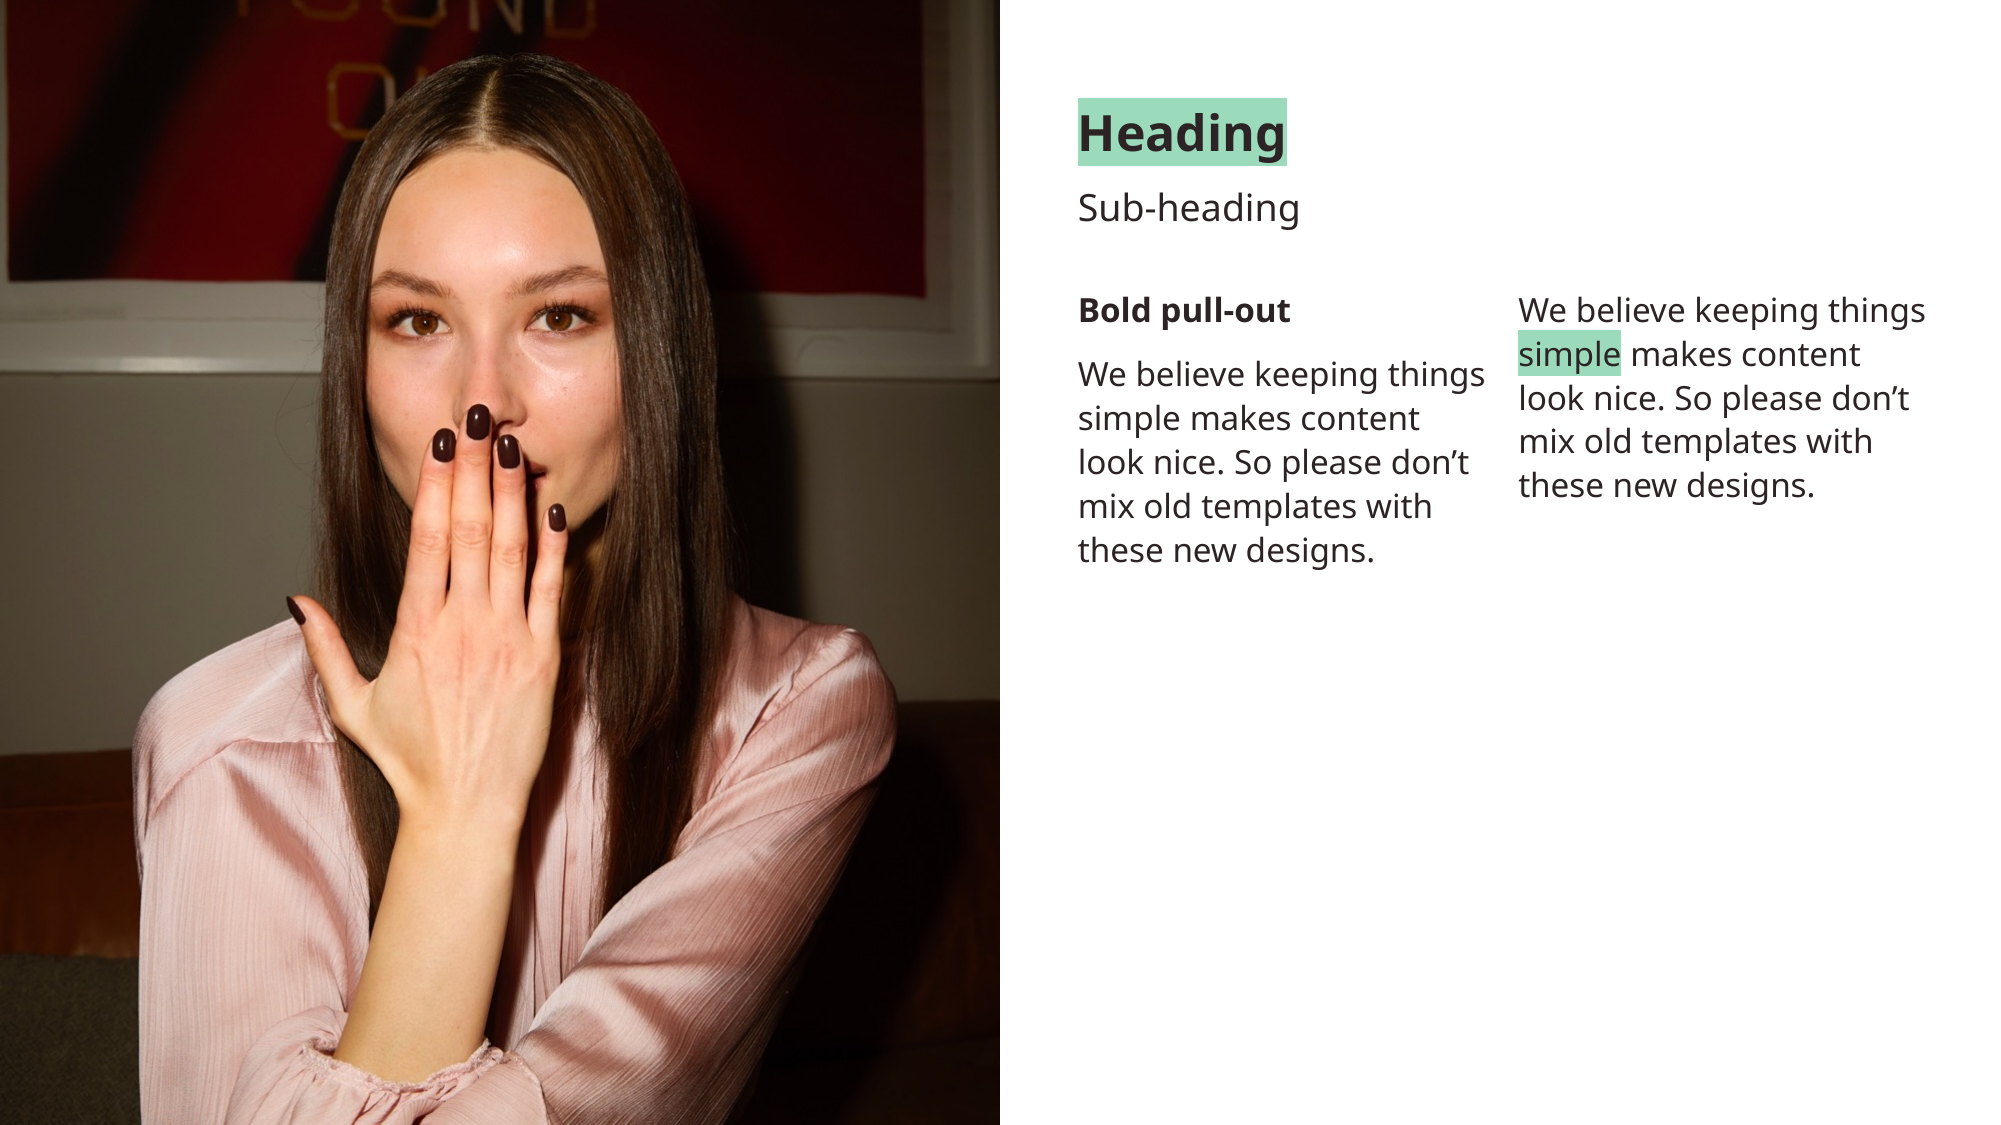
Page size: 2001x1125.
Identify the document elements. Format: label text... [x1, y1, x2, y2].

list We believe keeping things simple makes content look nice. So please don’t mix old templates with these new designs. [1518, 284, 1935, 941]
list Sub-heading [1077, 184, 1917, 245]
title Heading [1077, 107, 1917, 184]
picture [0, 0, 1000, 1125]
list Bold pull-out We believe keeping things simple makes content look nice. So please don’t mix old templates with these new designs. [1077, 284, 1494, 941]
